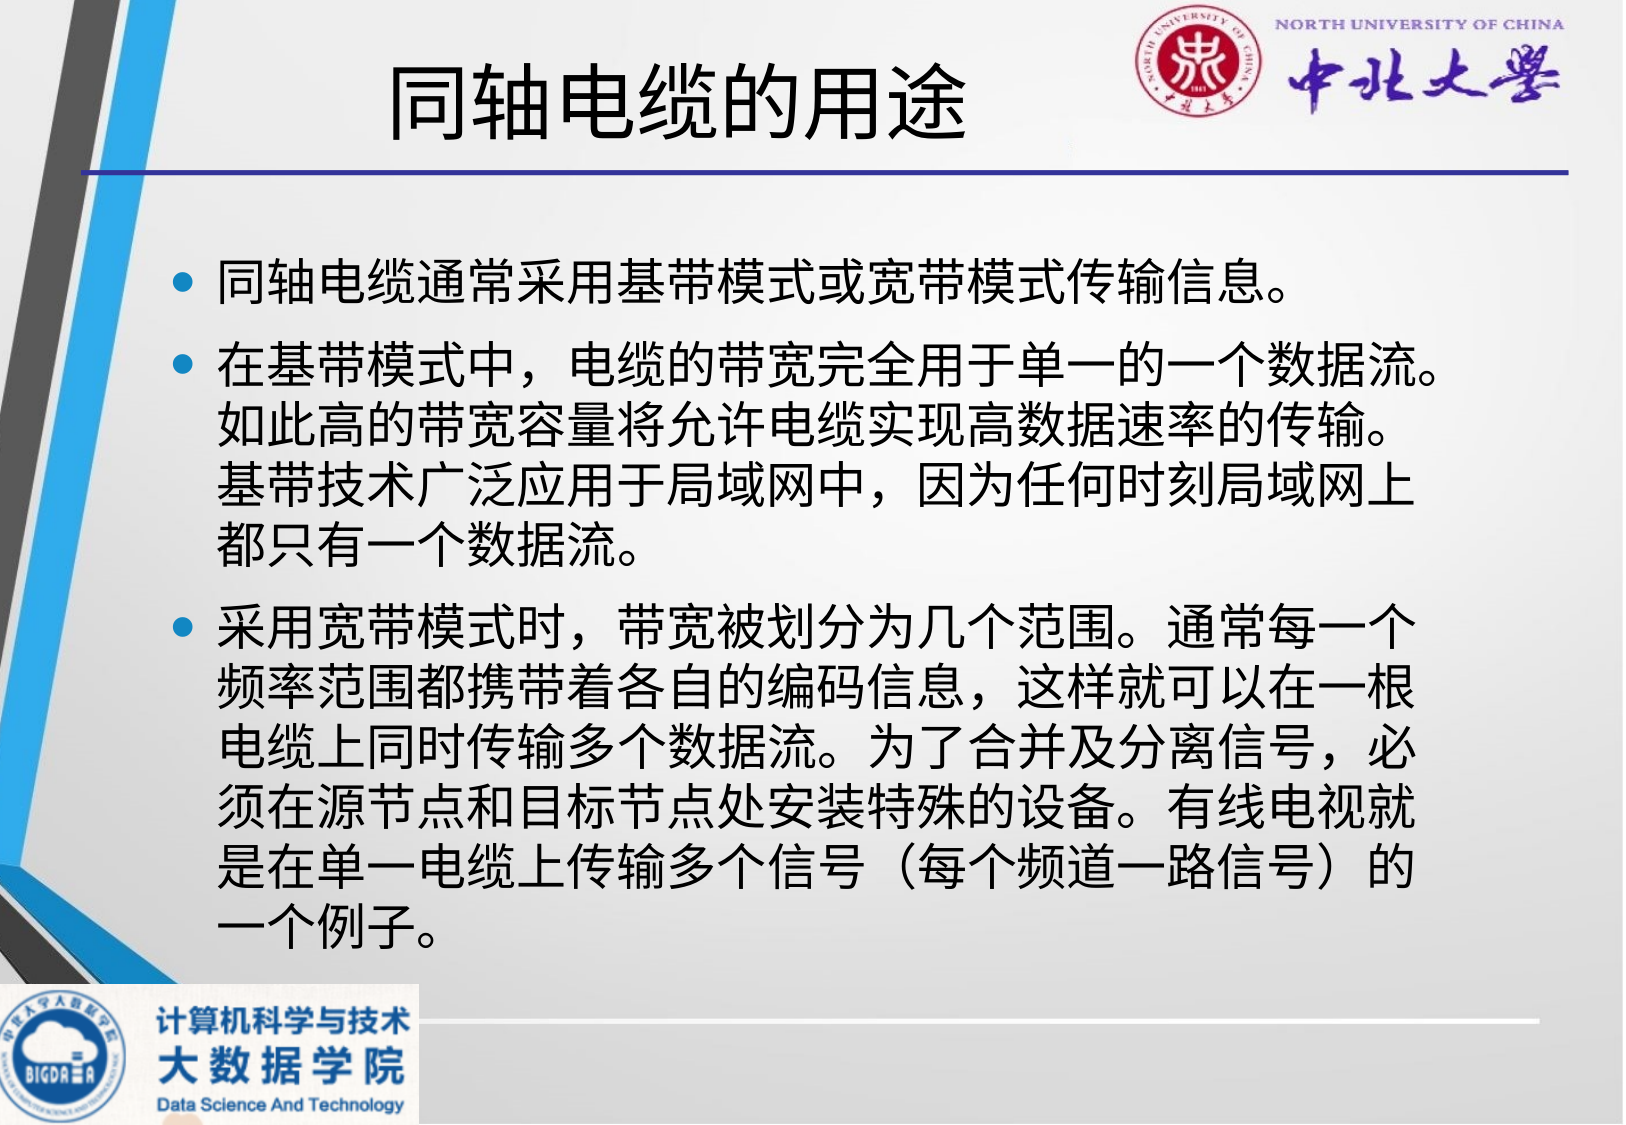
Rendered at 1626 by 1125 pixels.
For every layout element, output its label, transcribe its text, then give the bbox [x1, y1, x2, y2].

picture [0, 0, 1625, 1125]
slide_number [1467, 1002, 1544, 1062]
text_box 同轴电缆通常采用基带模式或宽带模式传输信息。 在基带模式中，电缆的带宽完全用于单一的一个数据流。如此高的带宽容量将允许电缆实现高数据速率的传输。基带技术广泛应用于局域网中，因为任何时刻局域网上都只有一个数据流。 采用宽带模式时，带宽被划分为几个范围。通常每一个频率范围都携带着各自的编码信息，这样就可以在一根电缆上同时传输多个数据流。为了合并及分离信号，必须在源节点和目标节点处安装特殊的设备。有线电视就是在单一电缆上传输多个信号（每个频道一路信号）的一个例子。 [80, 243, 1437, 964]
title 同轴电缆的用途 [64, 7, 1292, 194]
